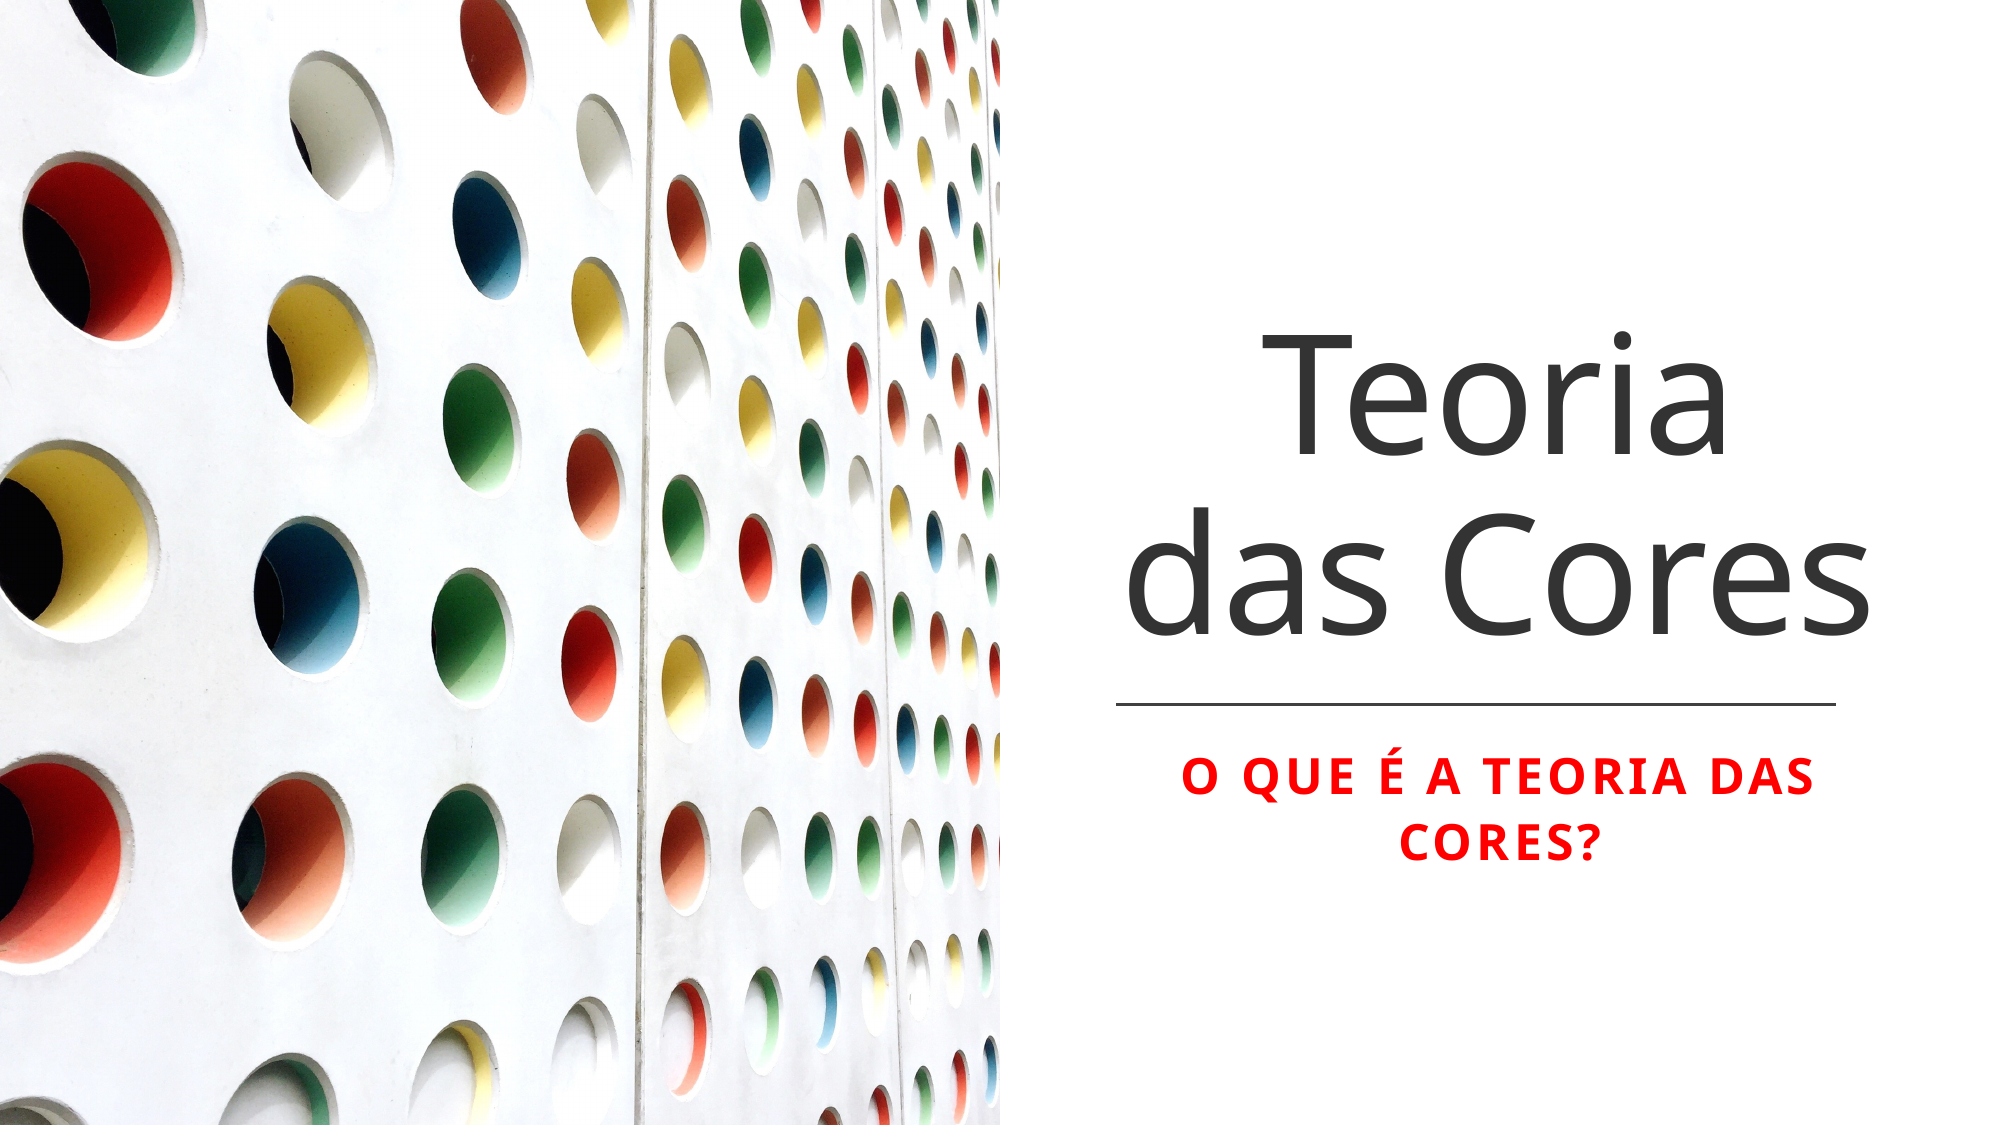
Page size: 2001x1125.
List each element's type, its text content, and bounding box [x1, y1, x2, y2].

text_box [1006, 0, 2000, 1125]
picture [0, 0, 1001, 1125]
subtitle O que é a Teoria das Cores? [1103, 730, 1897, 935]
title Teoria das Cores [1103, 104, 1894, 679]
